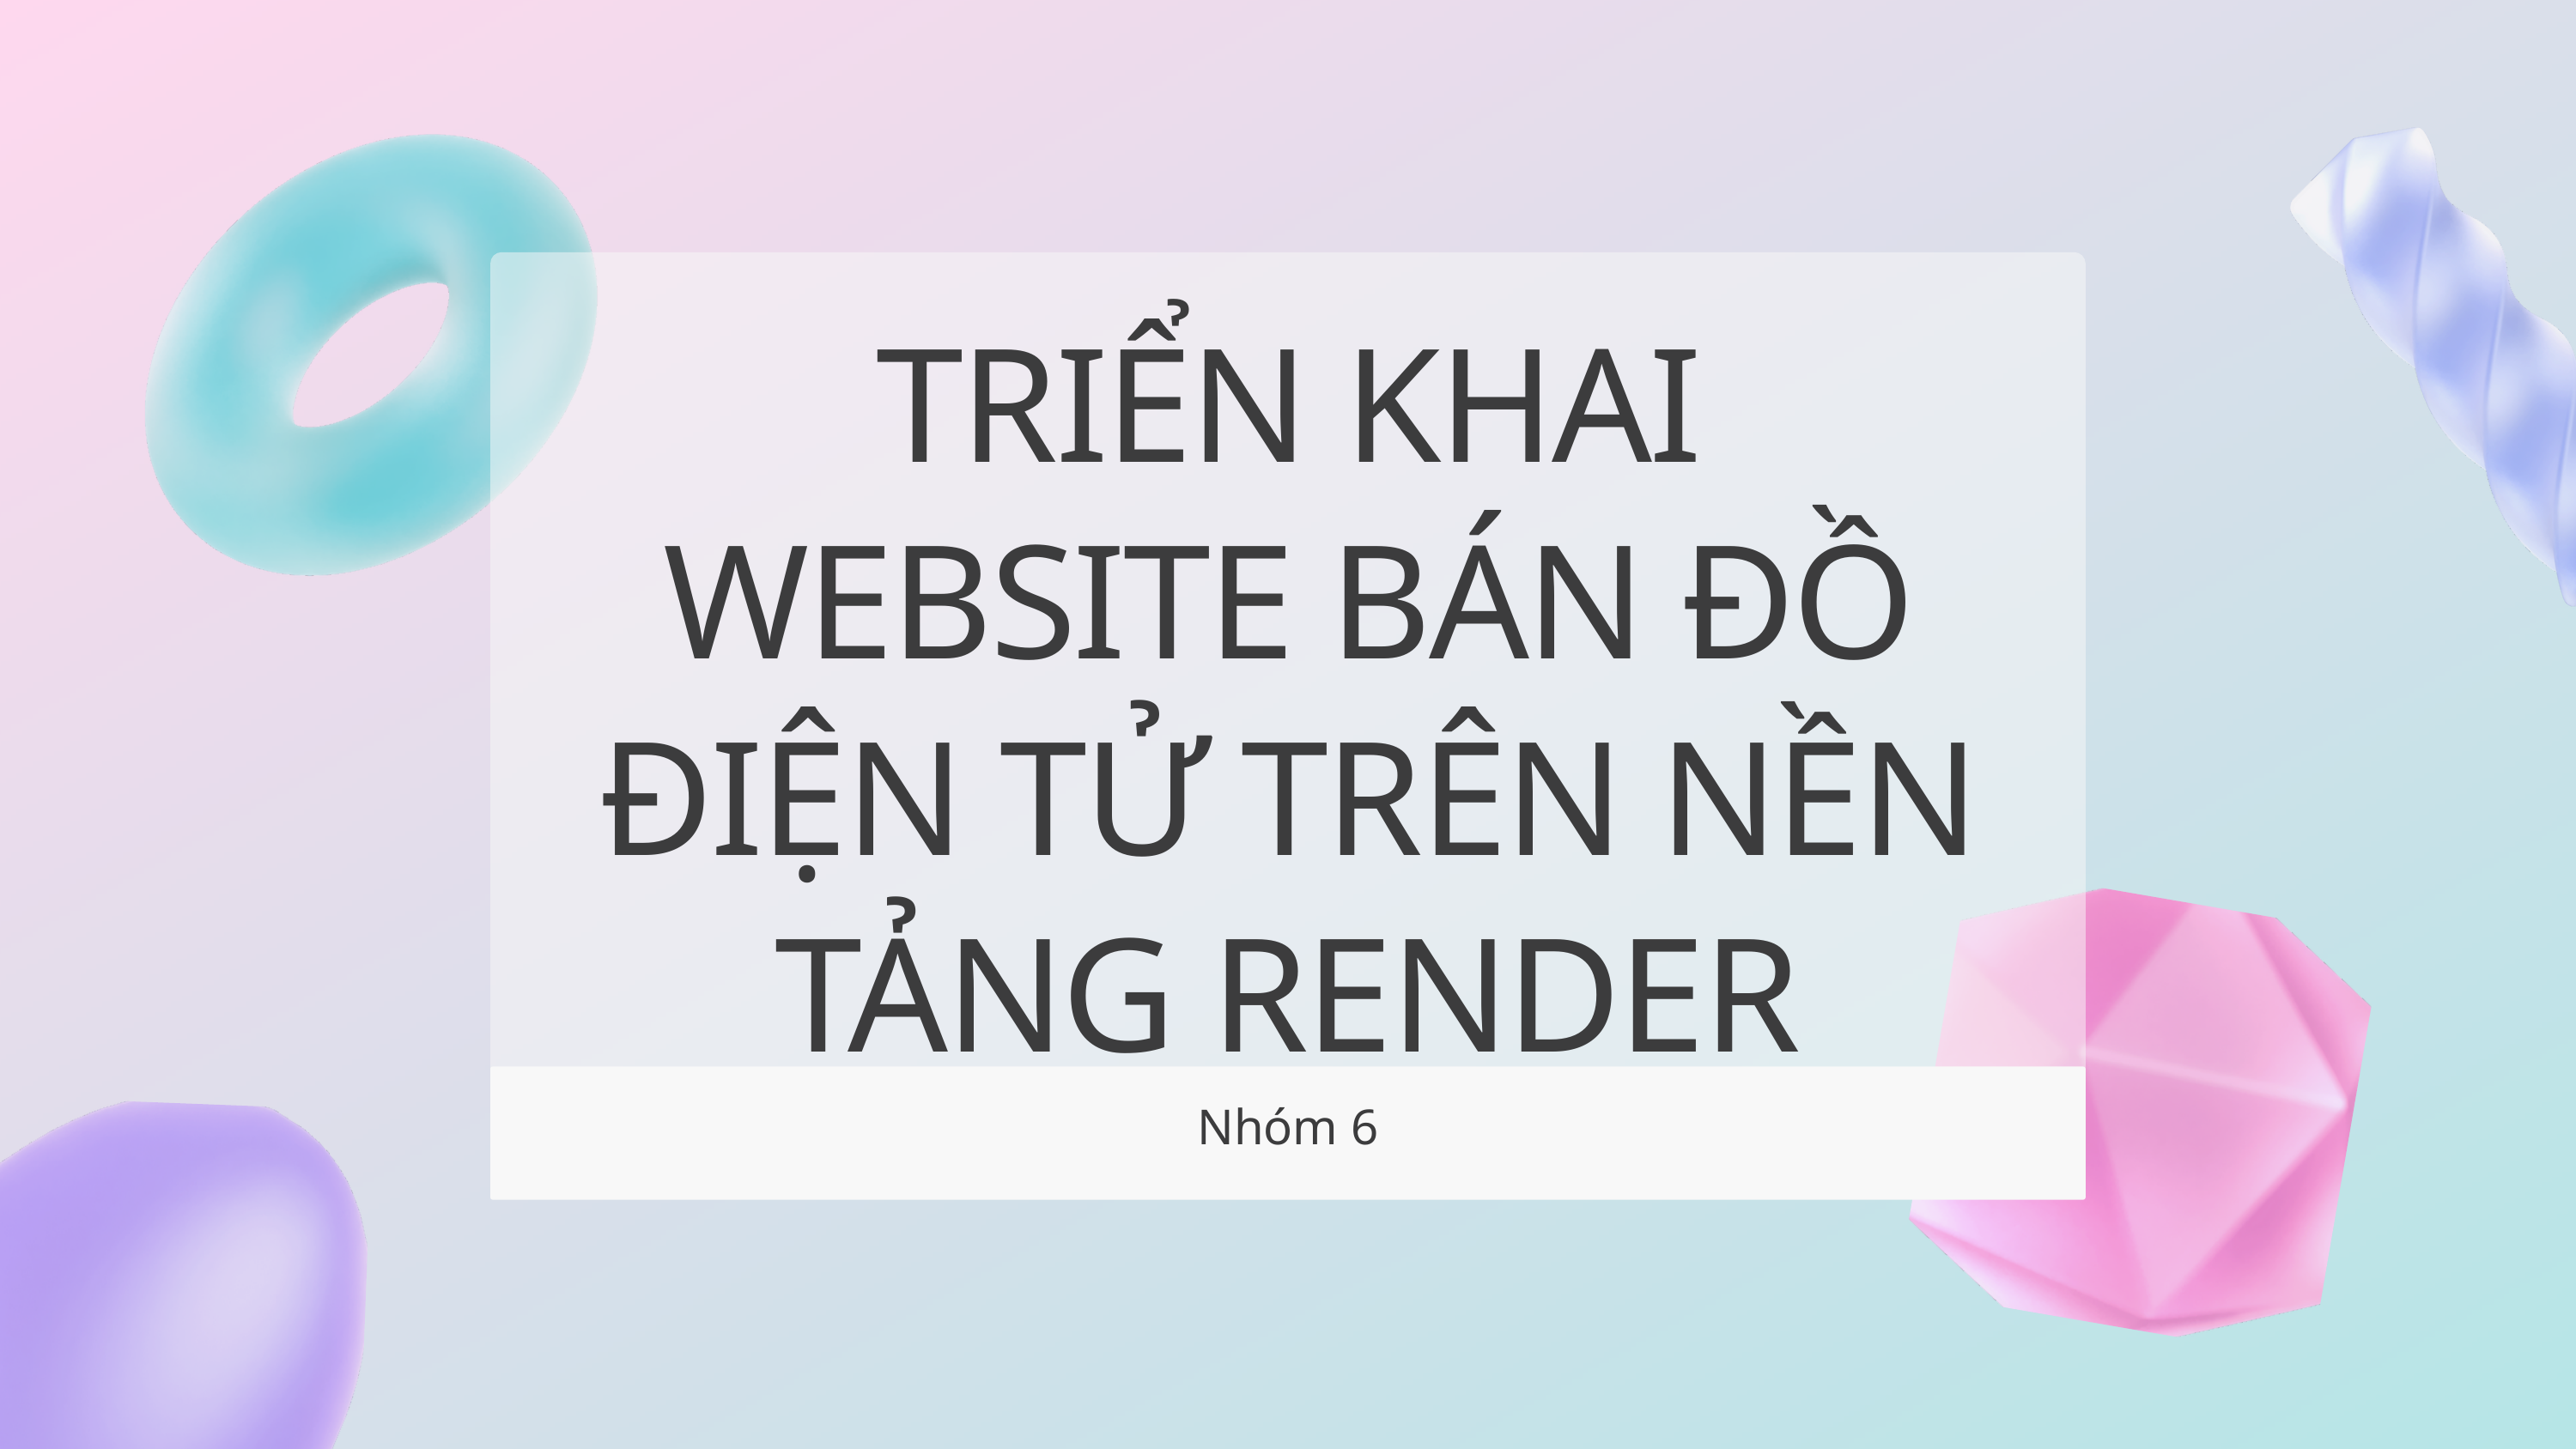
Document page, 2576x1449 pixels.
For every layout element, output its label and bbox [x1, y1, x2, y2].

text_box [144, 134, 601, 579]
text_box [0, 0, 2576, 1449]
text_box [1897, 886, 2384, 1361]
text_box [0, 1096, 374, 1449]
text_box [2287, 127, 2576, 609]
text_box [489, 1066, 2087, 1200]
text_box [489, 252, 2087, 1064]
